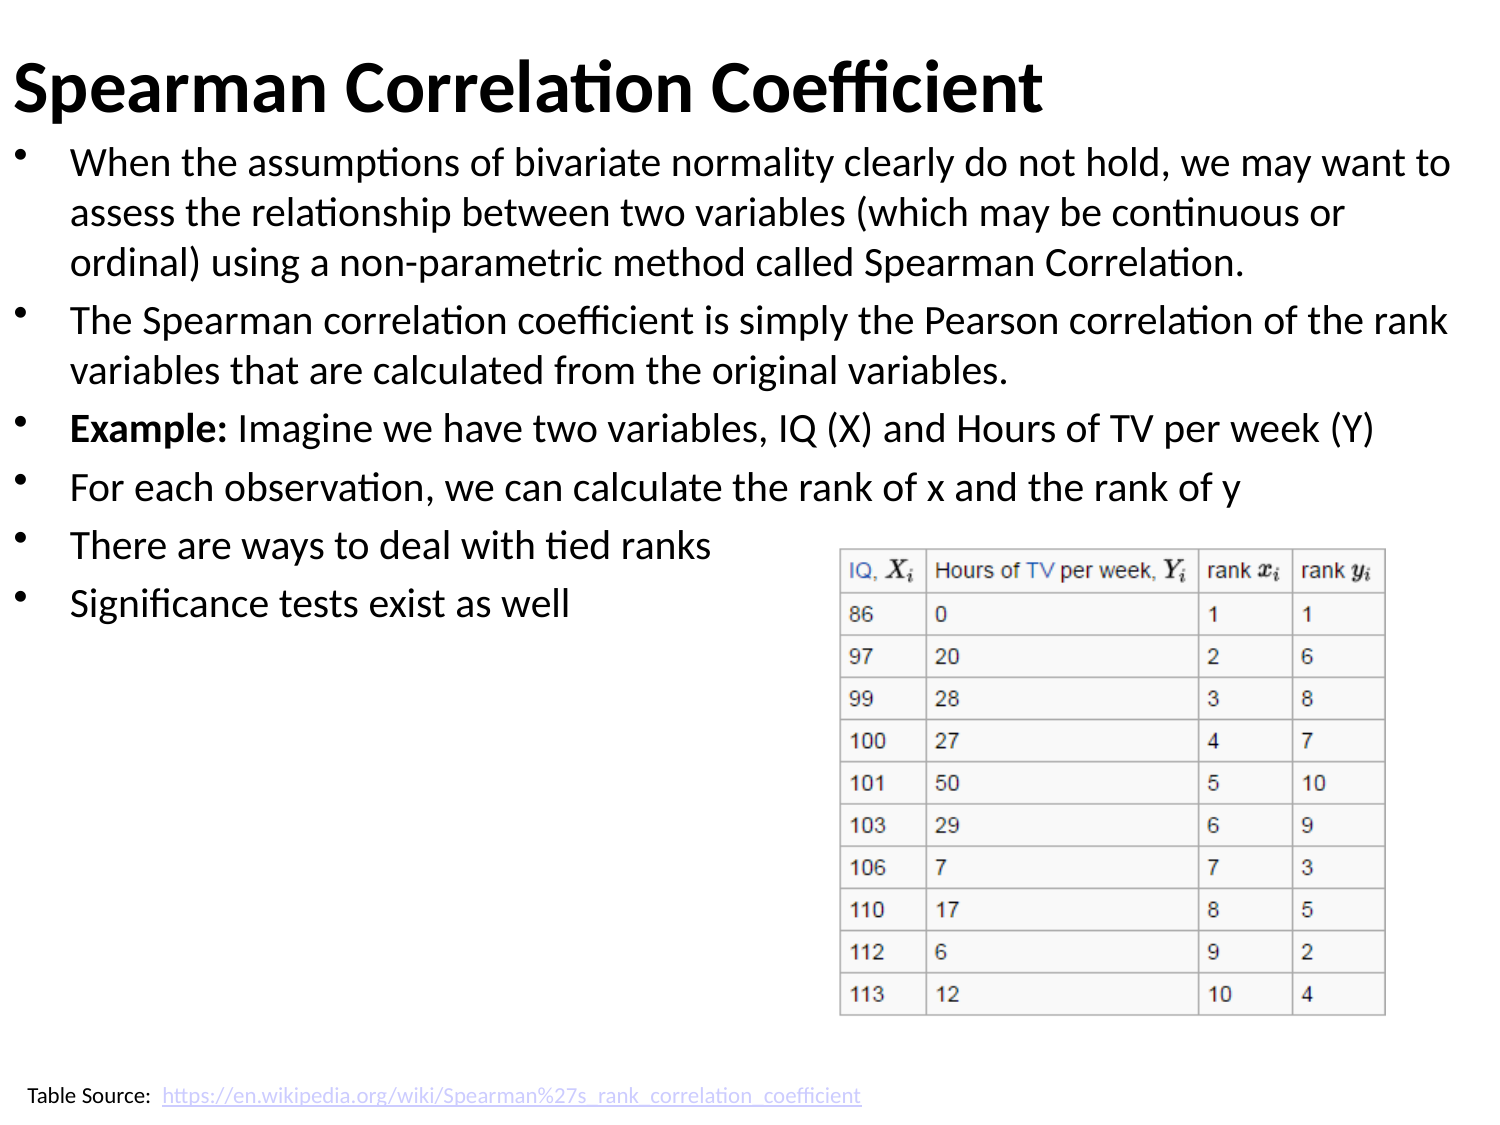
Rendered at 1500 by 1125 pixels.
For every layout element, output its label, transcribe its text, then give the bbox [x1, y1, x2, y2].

list When the assumptions of bivariate normality clearly do not hold, we may want to assess the relationship between two variables (which may be continuous or ordinal) using a non-parametric method called Spearman Correlation. The Spearman correlation coefficient is simply the Pearson correlation of the rank variables that are calculated from the original variables. Example: Imagine we have two variables, IQ (X) and Hours of TV per week (Y) For each observation, we can calculate the rank of x and the rank of y There are ways to deal with tied ranks Significance tests exist as well [0, 222, 1499, 1028]
text_box [0, 0, 1500, 75]
list When the assumptions of bivariate normality clearly do not hold, we may want to assess the relationship between two variables (which may be continuous or ordinal) using a non-parametric method called Spearman Correlation. The Spearman correlation coefficient is simply the Pearson correlation of the rank variables that are calculated from the original variables. Example: Imagine we have two variables, IQ (X) and Hours of TV per week (Y) For each observation, we can calculate the rank of x and the rank of y There are ways to deal with tied ranks Significance tests exist as well [0, 126, 1499, 221]
picture [835, 546, 1387, 1028]
text_box Table Source: https://en.wikipedia.org/wiki/Spearman%27s_rank_correlation_coefficient [12, 1073, 1125, 1116]
title Spearman Correlation Coefficient [0, 75, 1387, 126]
